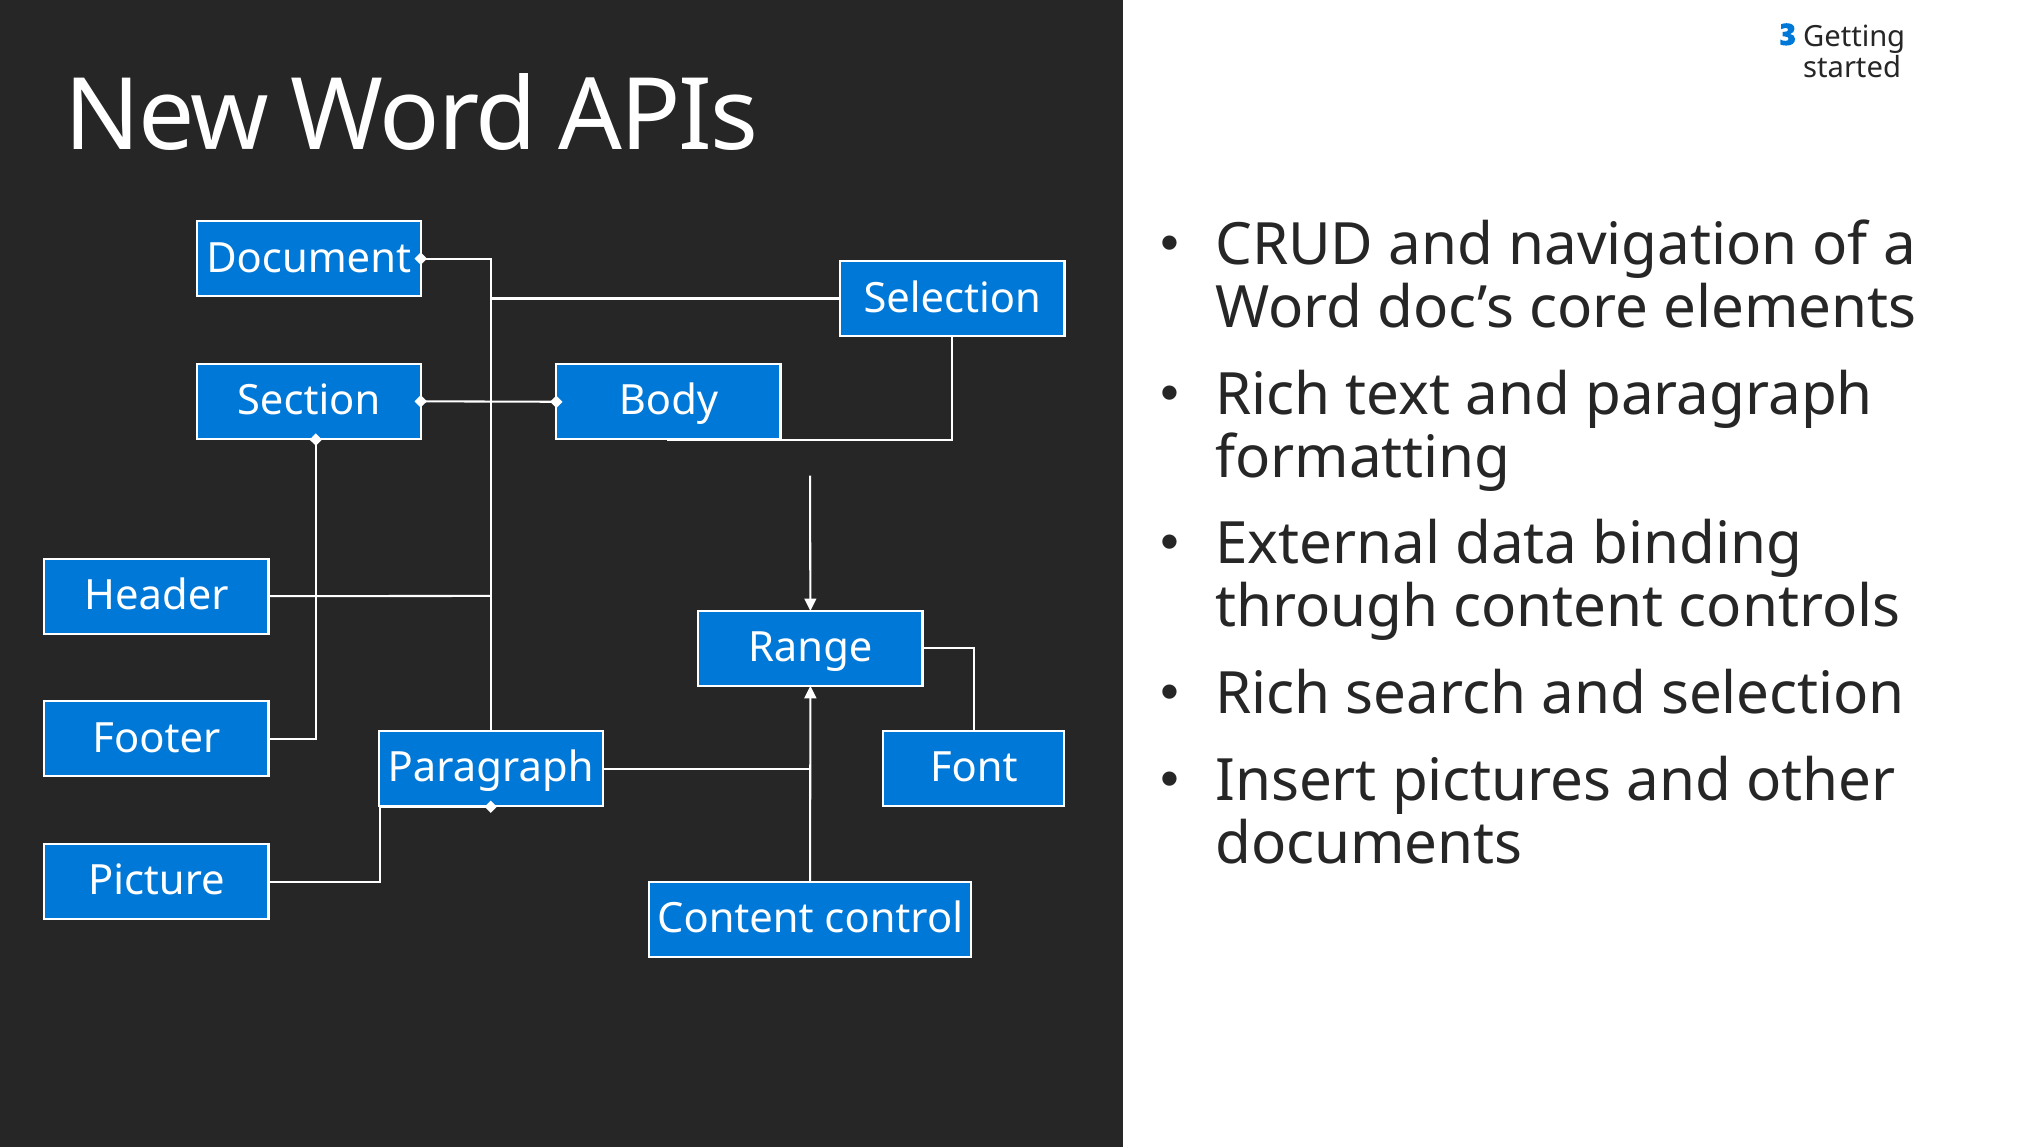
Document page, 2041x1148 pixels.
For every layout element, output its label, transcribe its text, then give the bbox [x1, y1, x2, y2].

list CRUD and navigation of a Word doc’s core elements Rich text and paragraph formatting External data binding through content controls Rich search and selection Insert pictures and other documents [1136, 199, 1994, 973]
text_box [1778, 5, 2027, 54]
text_box [0, 0, 1124, 1148]
title New Word APIs [40, 48, 1996, 199]
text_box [44, 220, 1065, 957]
